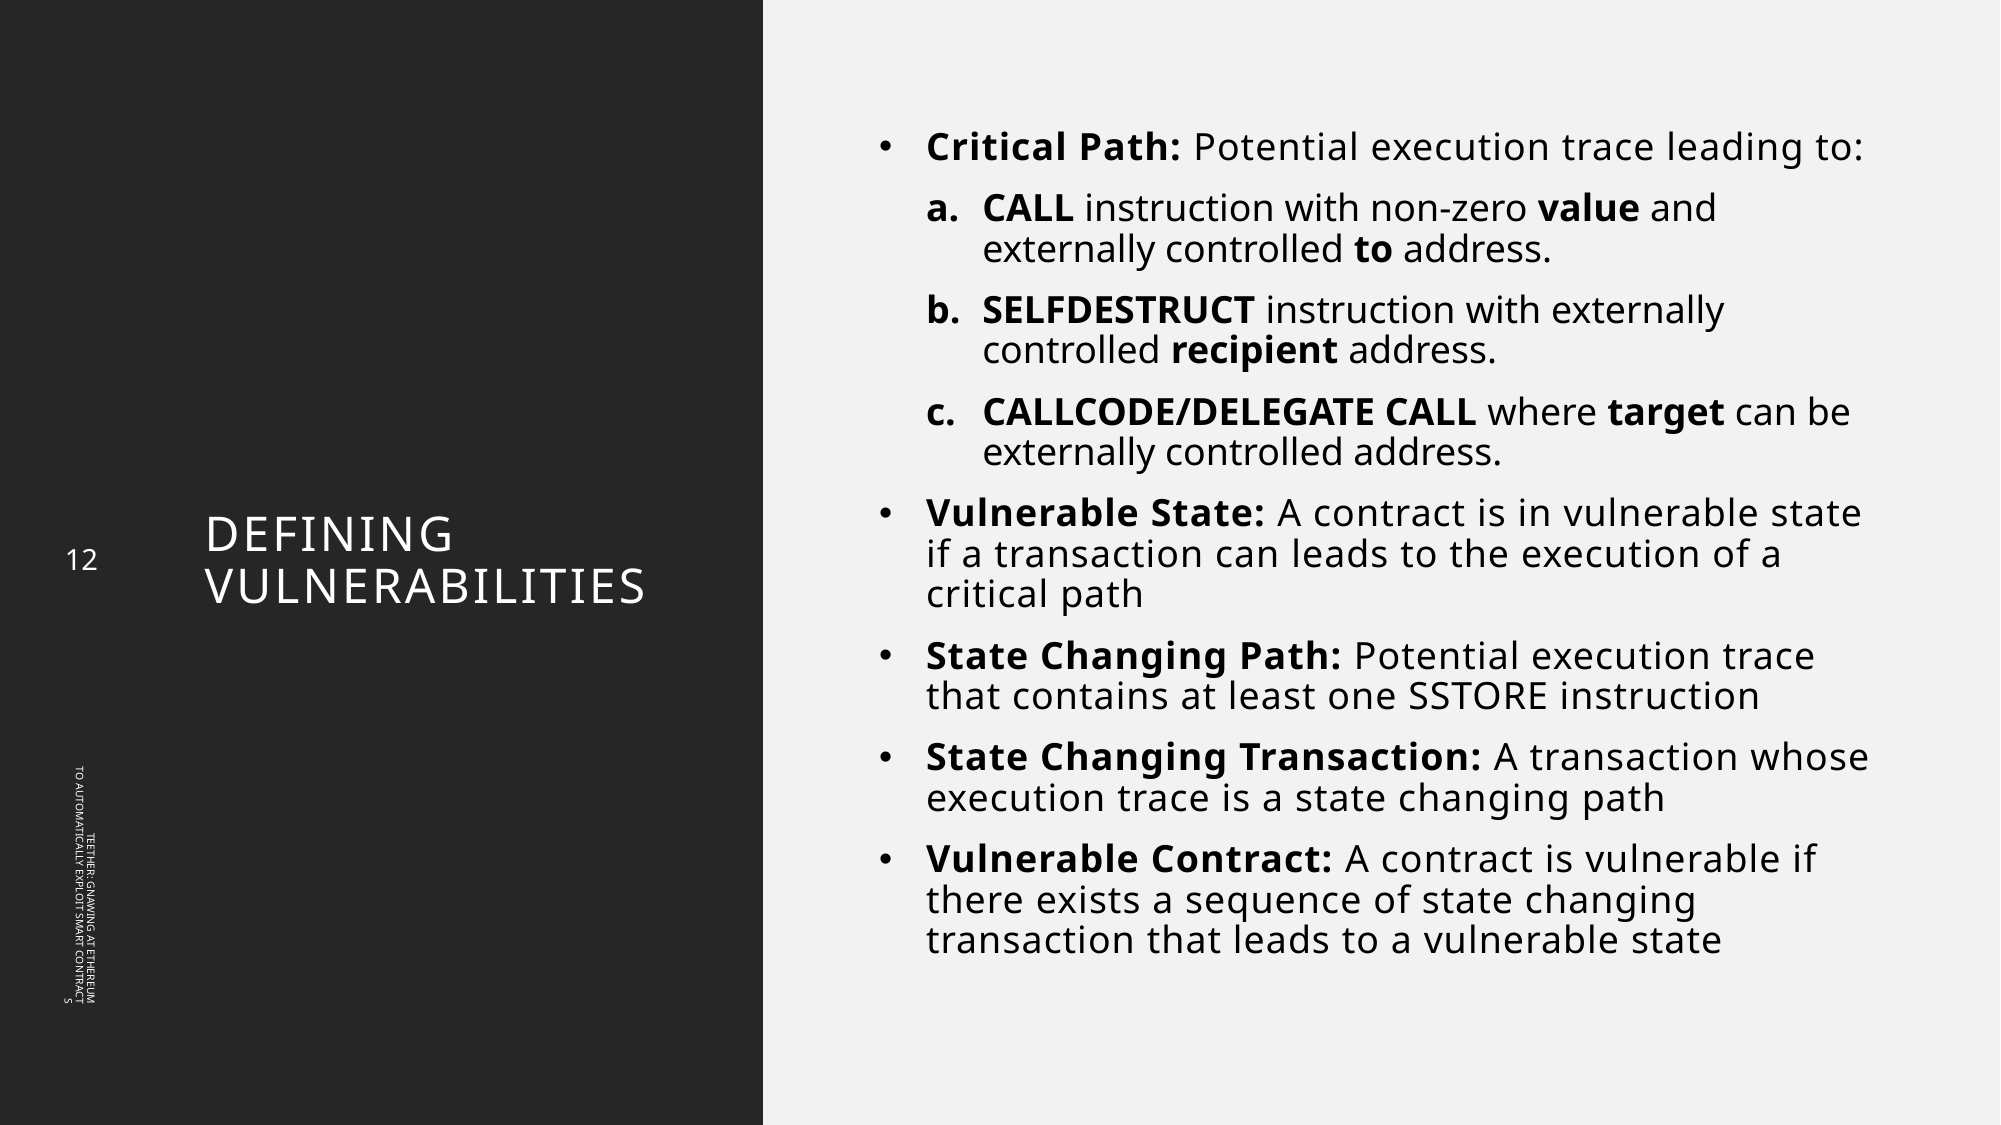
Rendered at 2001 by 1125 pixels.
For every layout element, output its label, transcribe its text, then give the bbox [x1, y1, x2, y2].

title Defining Vulnerabilities [189, 104, 666, 1020]
text_box [0, 0, 762, 1125]
list Critical Path: Potential execution trace leading to: CALL instruction with non-zero value and externally controlled to address. SELFDESTRUCT instruction with externally controlled recipient address. CALLCODE/DELEGATE CALL where target can be externally controlled address. Vulnerable State: A contract is in vulnerable state if a transaction can leads to the execution of a critical path State Changing Path: Potential execution trace that contains at least one SSTORE instruction State Changing Transaction: A transaction whose execution trace is a state changing path Vulnerable Contract: A contract is vulnerable if there exists a sequence of state changing transaction that leads to a vulnerable state [864, 104, 1915, 1047]
slide_number 12 [26, 532, 137, 589]
footer TEETHER: GNAWING AT ETHEREUM TO AUTOMATICALLY EXPLOIT SMART CONTRACTS [53, 746, 105, 1020]
text_box [762, 0, 2000, 1125]
